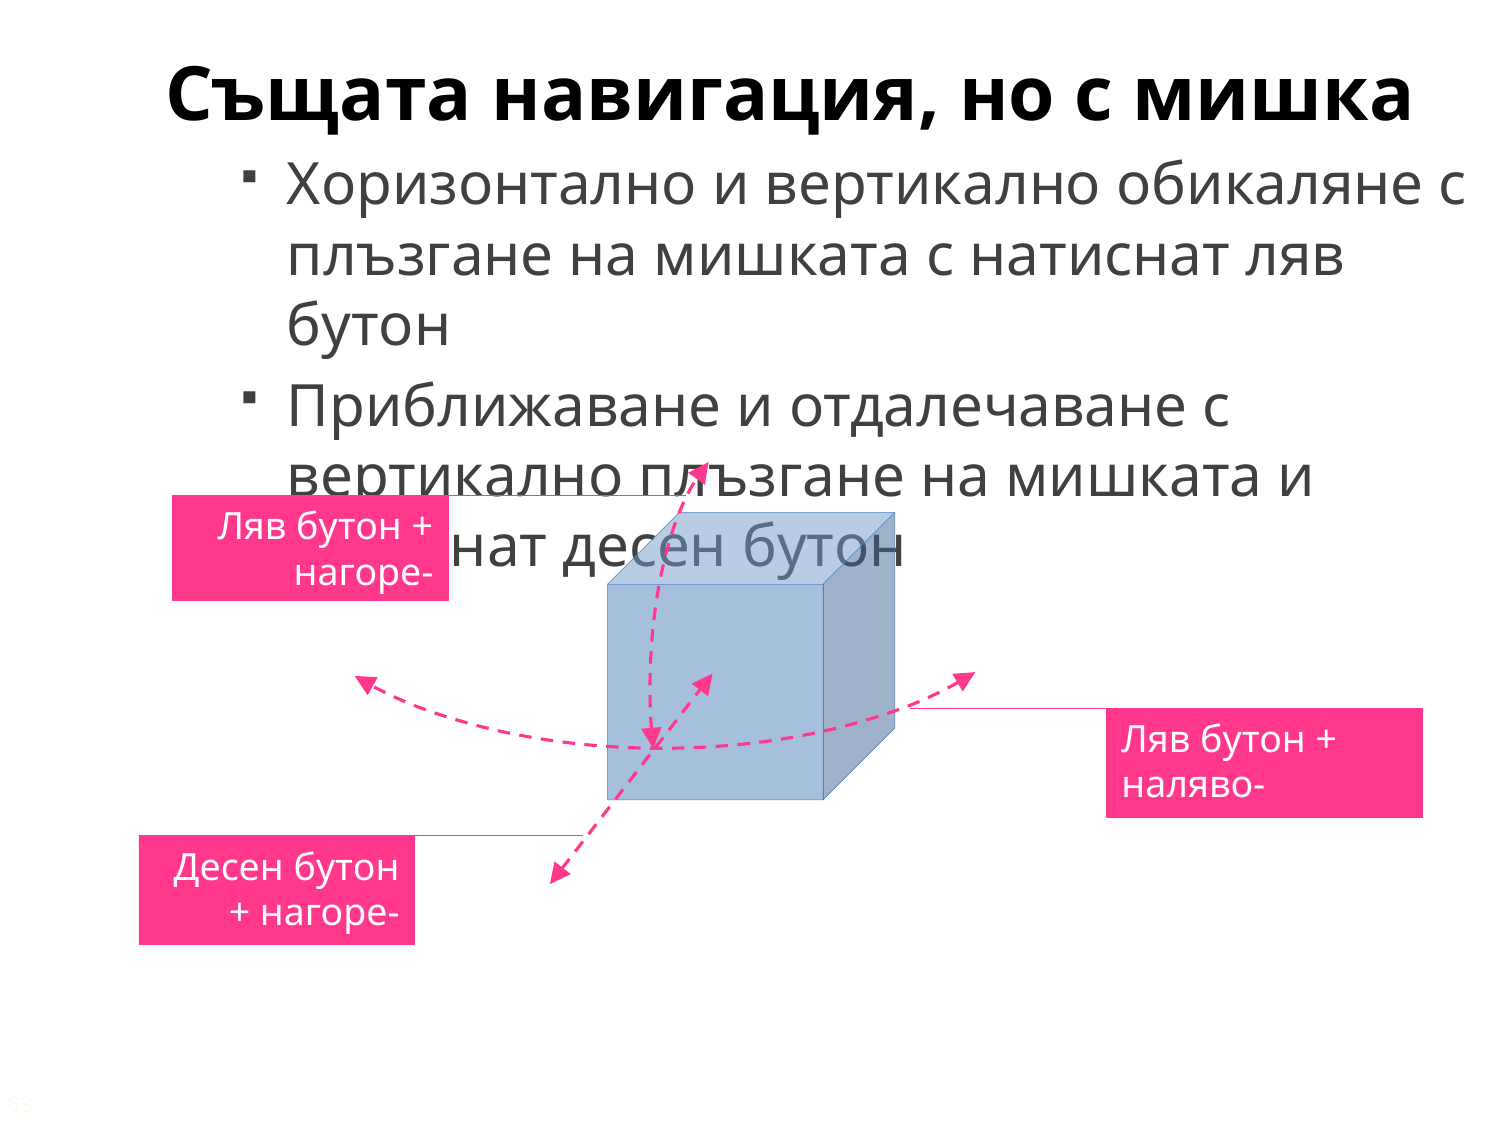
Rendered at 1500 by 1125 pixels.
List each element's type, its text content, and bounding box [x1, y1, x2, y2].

text_box [354, 609, 654, 742]
text_box [719, 510, 897, 641]
list Същата навигация, но с мишка Хоризонтално и вертикално обикаляне с плъзгане на мишката с натиснат ляв бутон Приближаване и отдалечаване с вертикално плъзгане на мишката и натиснат десен бутон [150, 37, 1488, 1113]
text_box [909, 707, 1423, 818]
text_box [648, 462, 754, 711]
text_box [549, 673, 713, 885]
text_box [138, 835, 583, 945]
text_box [716, 713, 897, 802]
text_box [716, 576, 976, 749]
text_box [172, 494, 687, 601]
